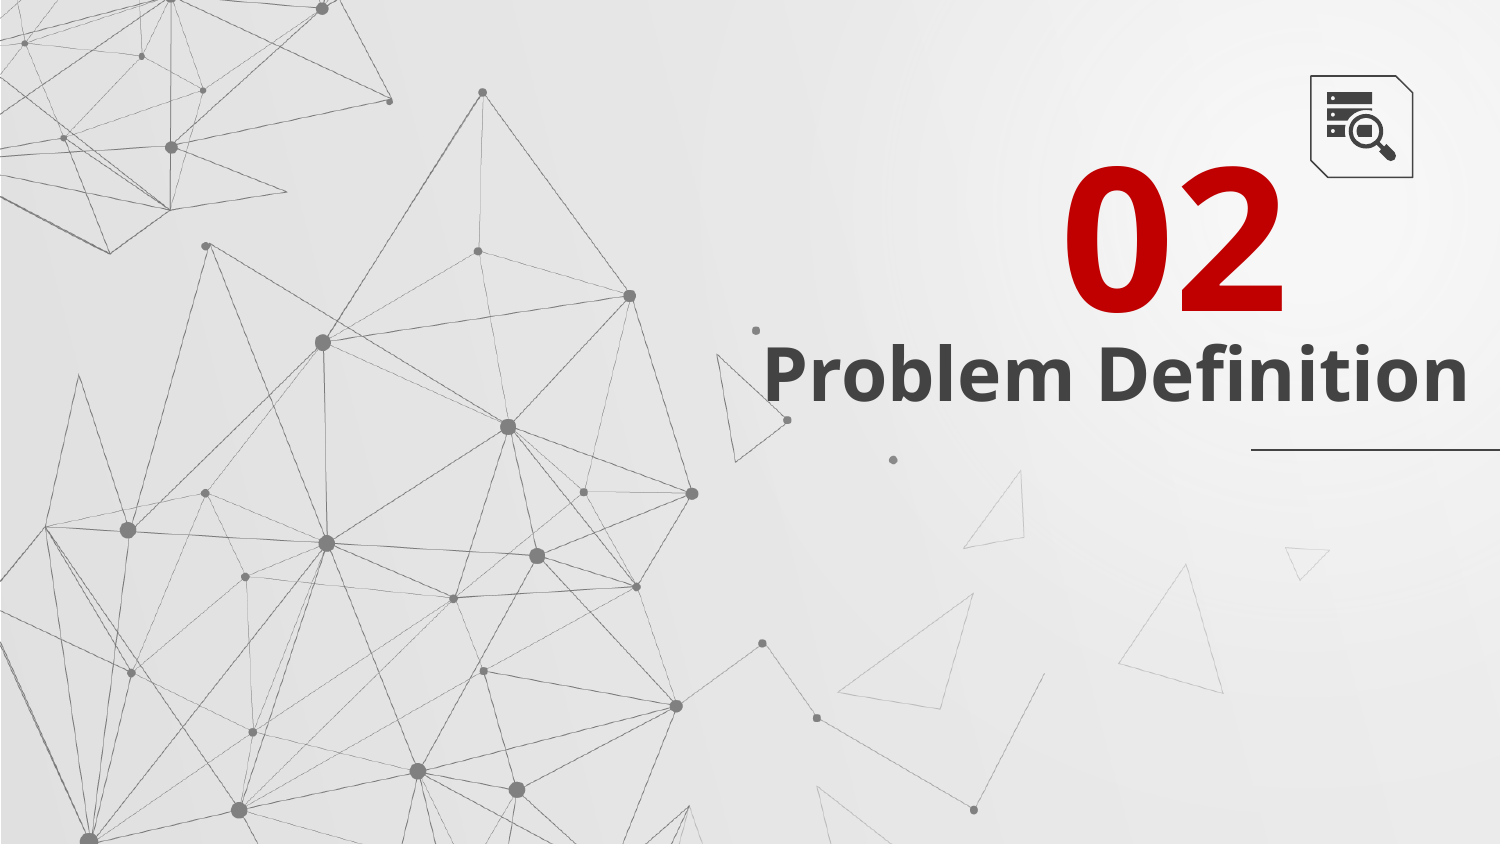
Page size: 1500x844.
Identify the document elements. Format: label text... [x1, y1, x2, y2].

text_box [1326, 91, 1397, 162]
picture [0, 0, 1500, 844]
text_box [1310, 76, 1413, 178]
title Problem Definition [633, 214, 1486, 530]
title 02 [815, 169, 1305, 294]
